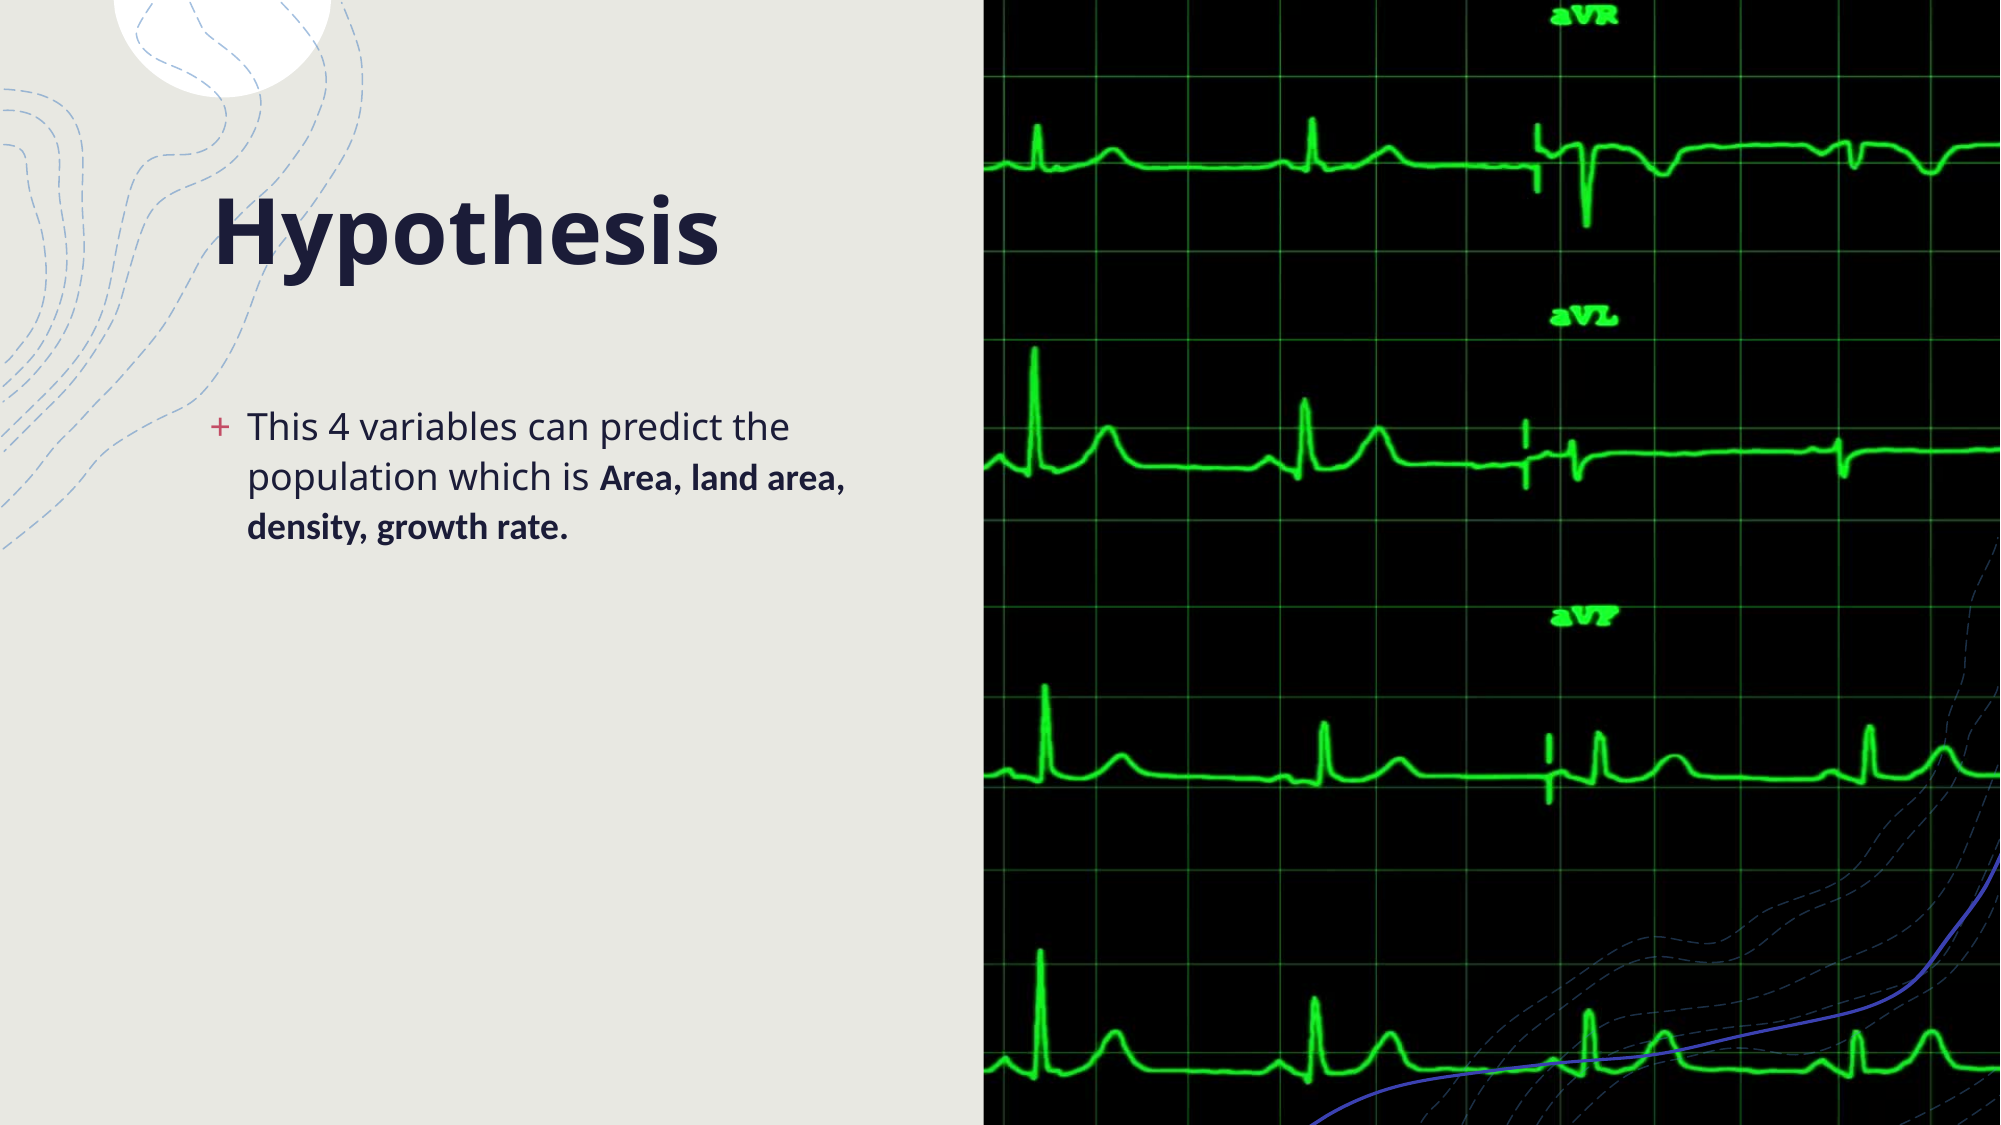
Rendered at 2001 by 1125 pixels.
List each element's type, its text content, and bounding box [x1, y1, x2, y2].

picture [983, 0, 2000, 1125]
list This 4 variables can predict the population which is Area, land area, density, growth rate. [194, 391, 915, 1003]
text_box [0, 0, 983, 1125]
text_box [1, 0, 363, 549]
title Hypothesis [363, 91, 917, 365]
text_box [1309, 537, 2000, 1125]
